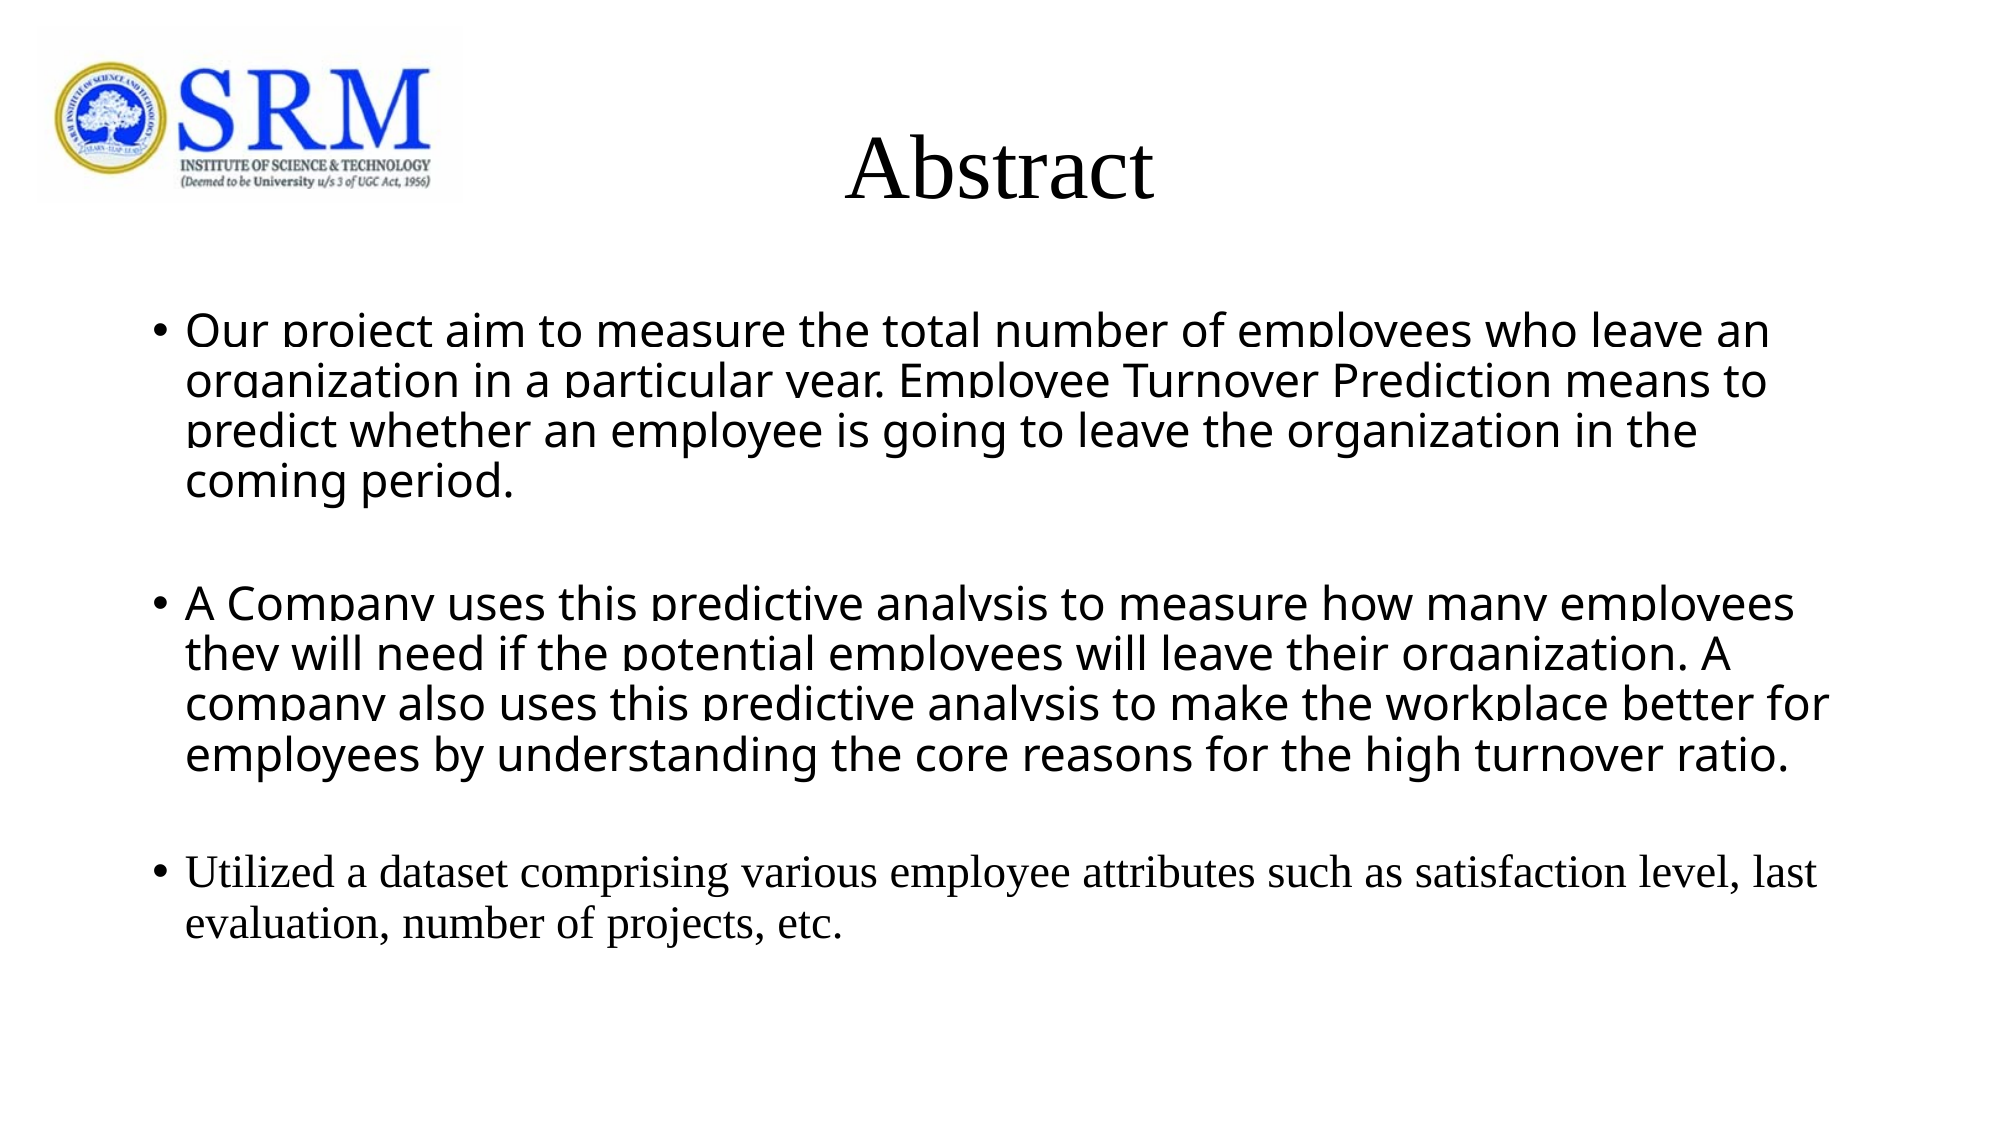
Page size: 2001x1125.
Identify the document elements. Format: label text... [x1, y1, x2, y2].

picture [37, 26, 463, 203]
title Abstract [137, 59, 1863, 278]
list Our project aim to measure the total number of employees who leave an organization in a particular year. Employee Turnover Prediction means to predict whether an employee is going to leave the organization in the coming period. A Company uses this predictive analysis to measure how many employees they will need if the potential employees will leave their organization. A company also uses this predictive analysis to make the workplace better for employees by understanding the core reasons for the high turnover ratio. Utilized a dataset comprising various employee attributes such as satisfaction level, last evaluation, number of projects, etc. [137, 299, 1863, 1014]
